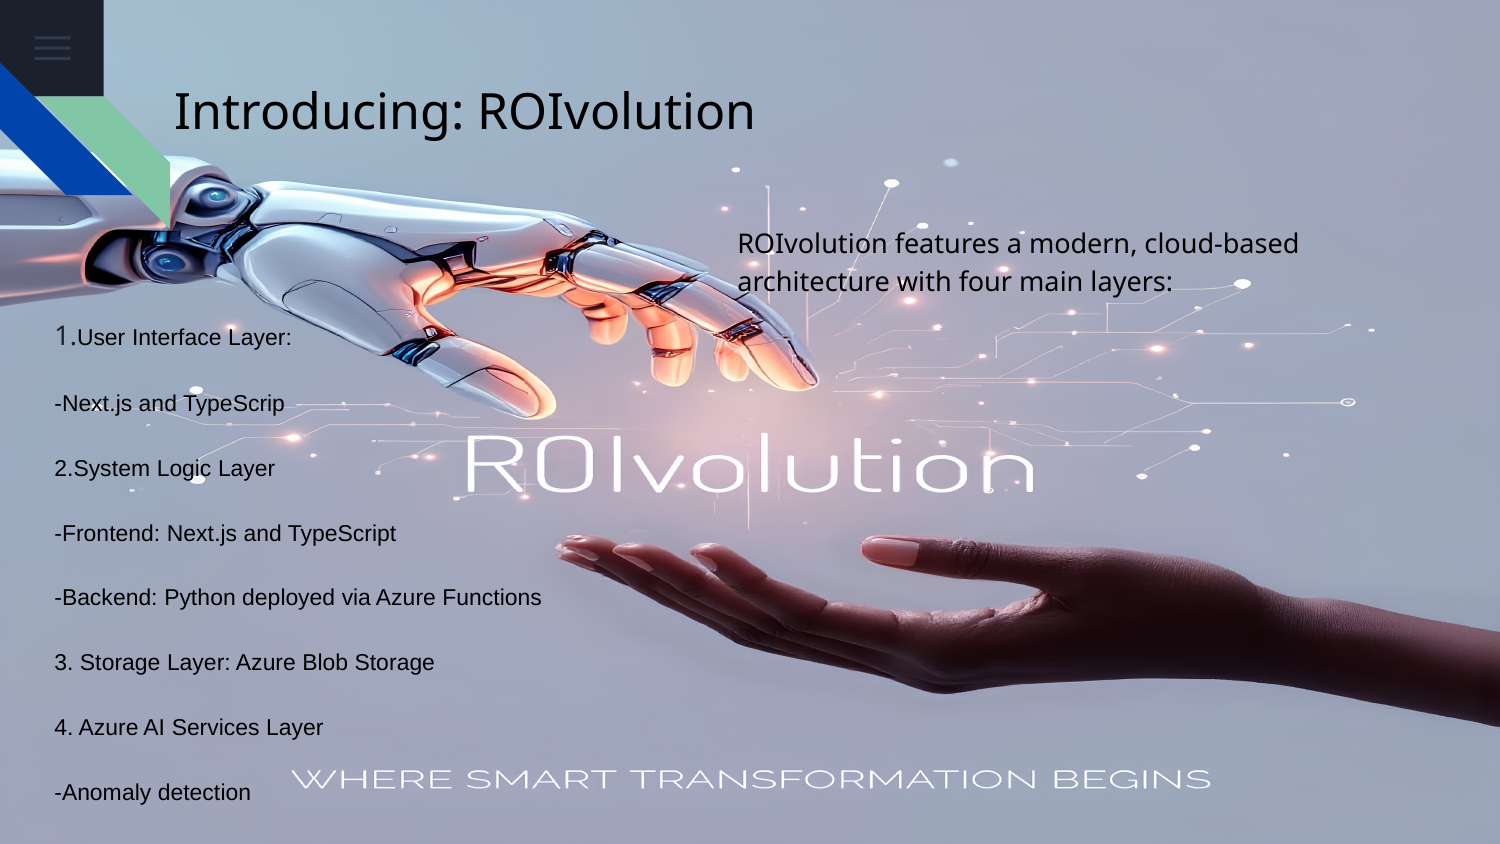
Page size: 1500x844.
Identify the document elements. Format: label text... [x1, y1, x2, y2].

list 1.User Interface Layer: -Next.js and TypeScrip 2.System Logic Layer -Frontend: Next.js and TypeScript -Backend: Python deployed via Azure Functions 3. Storage Layer: Azure Blob Storage 4. Azure AI Services Layer -Anomaly detection [39, 298, 615, 803]
title Introducing: ROIvolution [160, 64, 1315, 154]
picture [0, 0, 1500, 844]
subtitle ROIvolution features a modern, cloud-based architecture with four main layers: [722, 206, 1411, 329]
